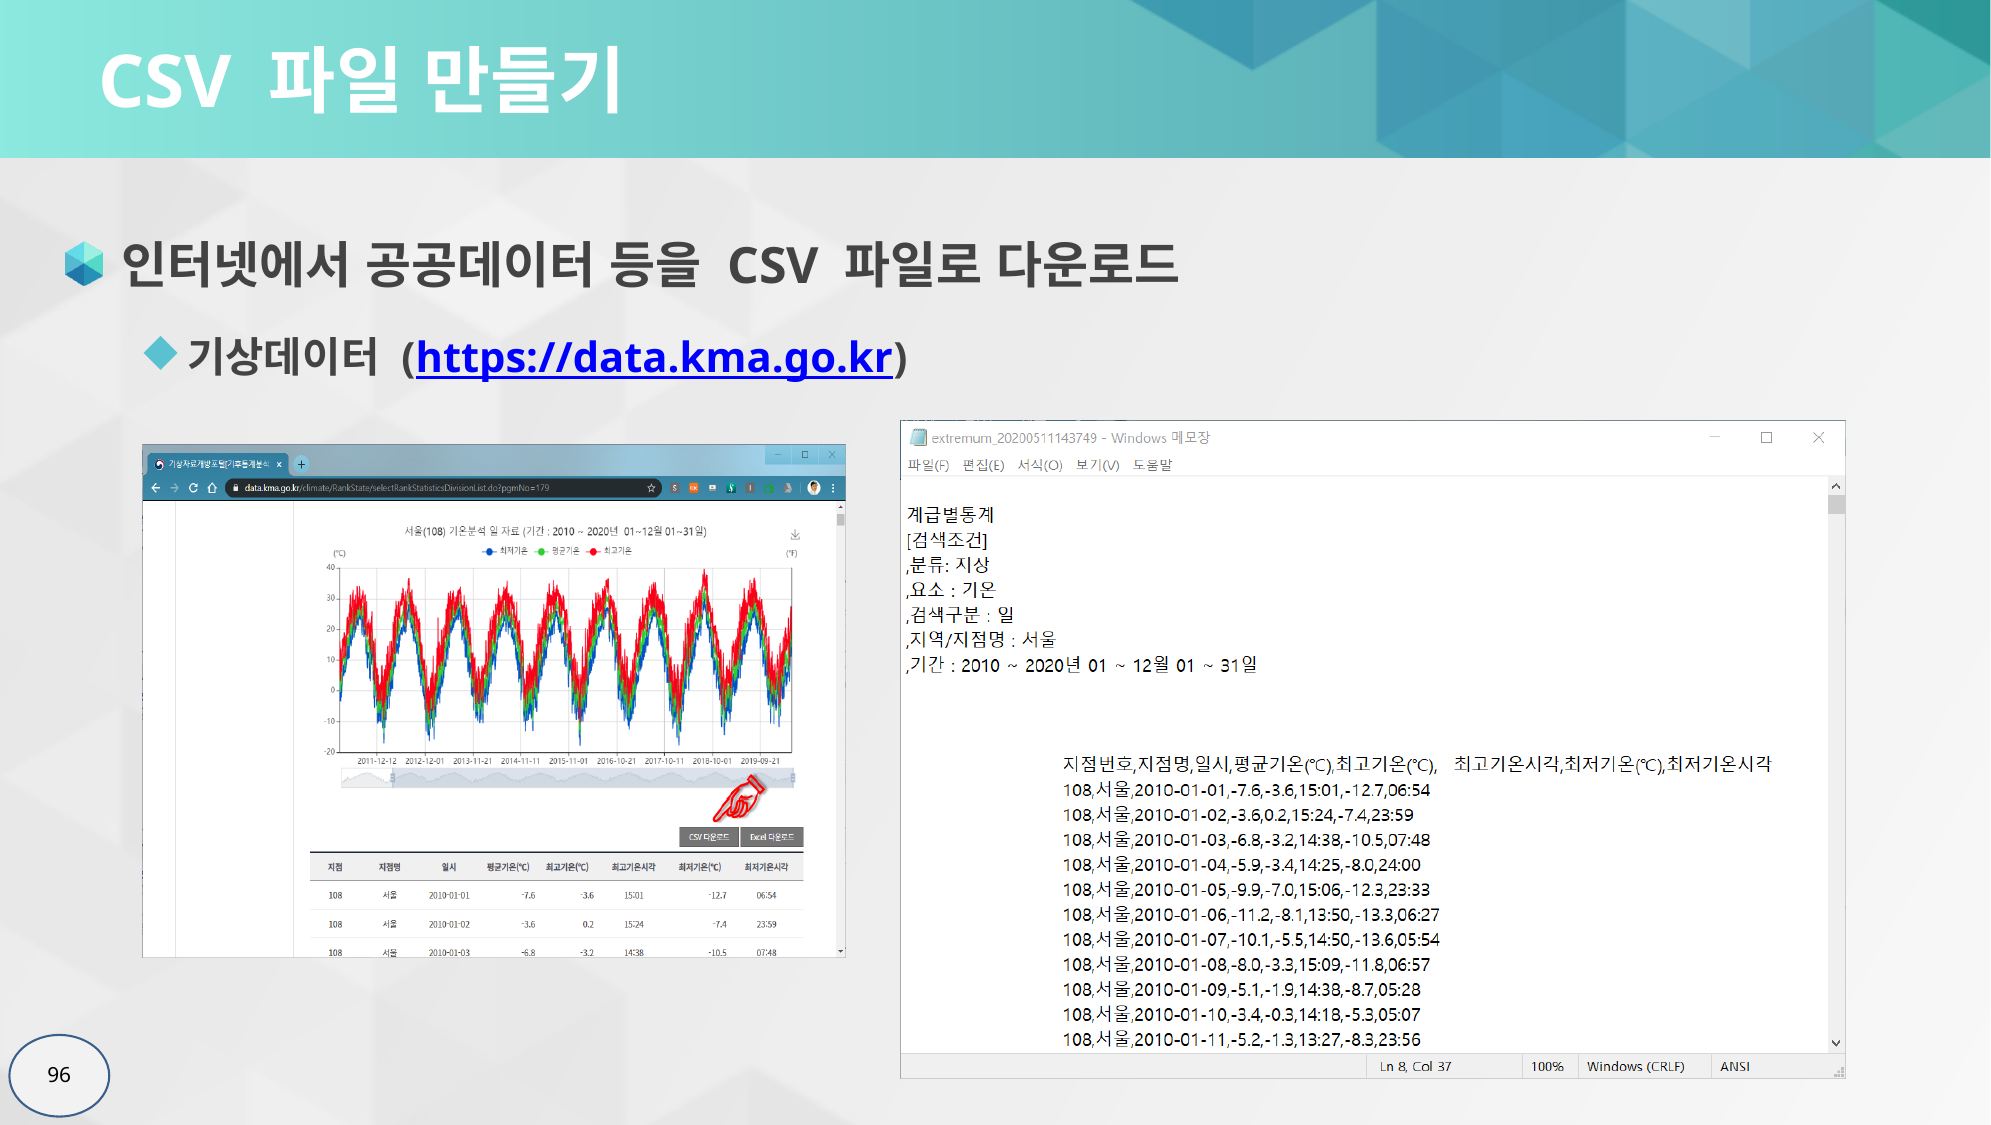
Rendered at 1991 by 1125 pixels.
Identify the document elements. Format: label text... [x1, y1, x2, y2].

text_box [142, 444, 847, 959]
list 인터넷에서 공공데이터 등을 CSV 파일로 다운로드 기상데이터 (https://data.kma.go.kr) [50, 196, 1929, 1079]
picture [0, 0, 1991, 1125]
title CSV 파일 만들기 [83, 0, 1681, 158]
